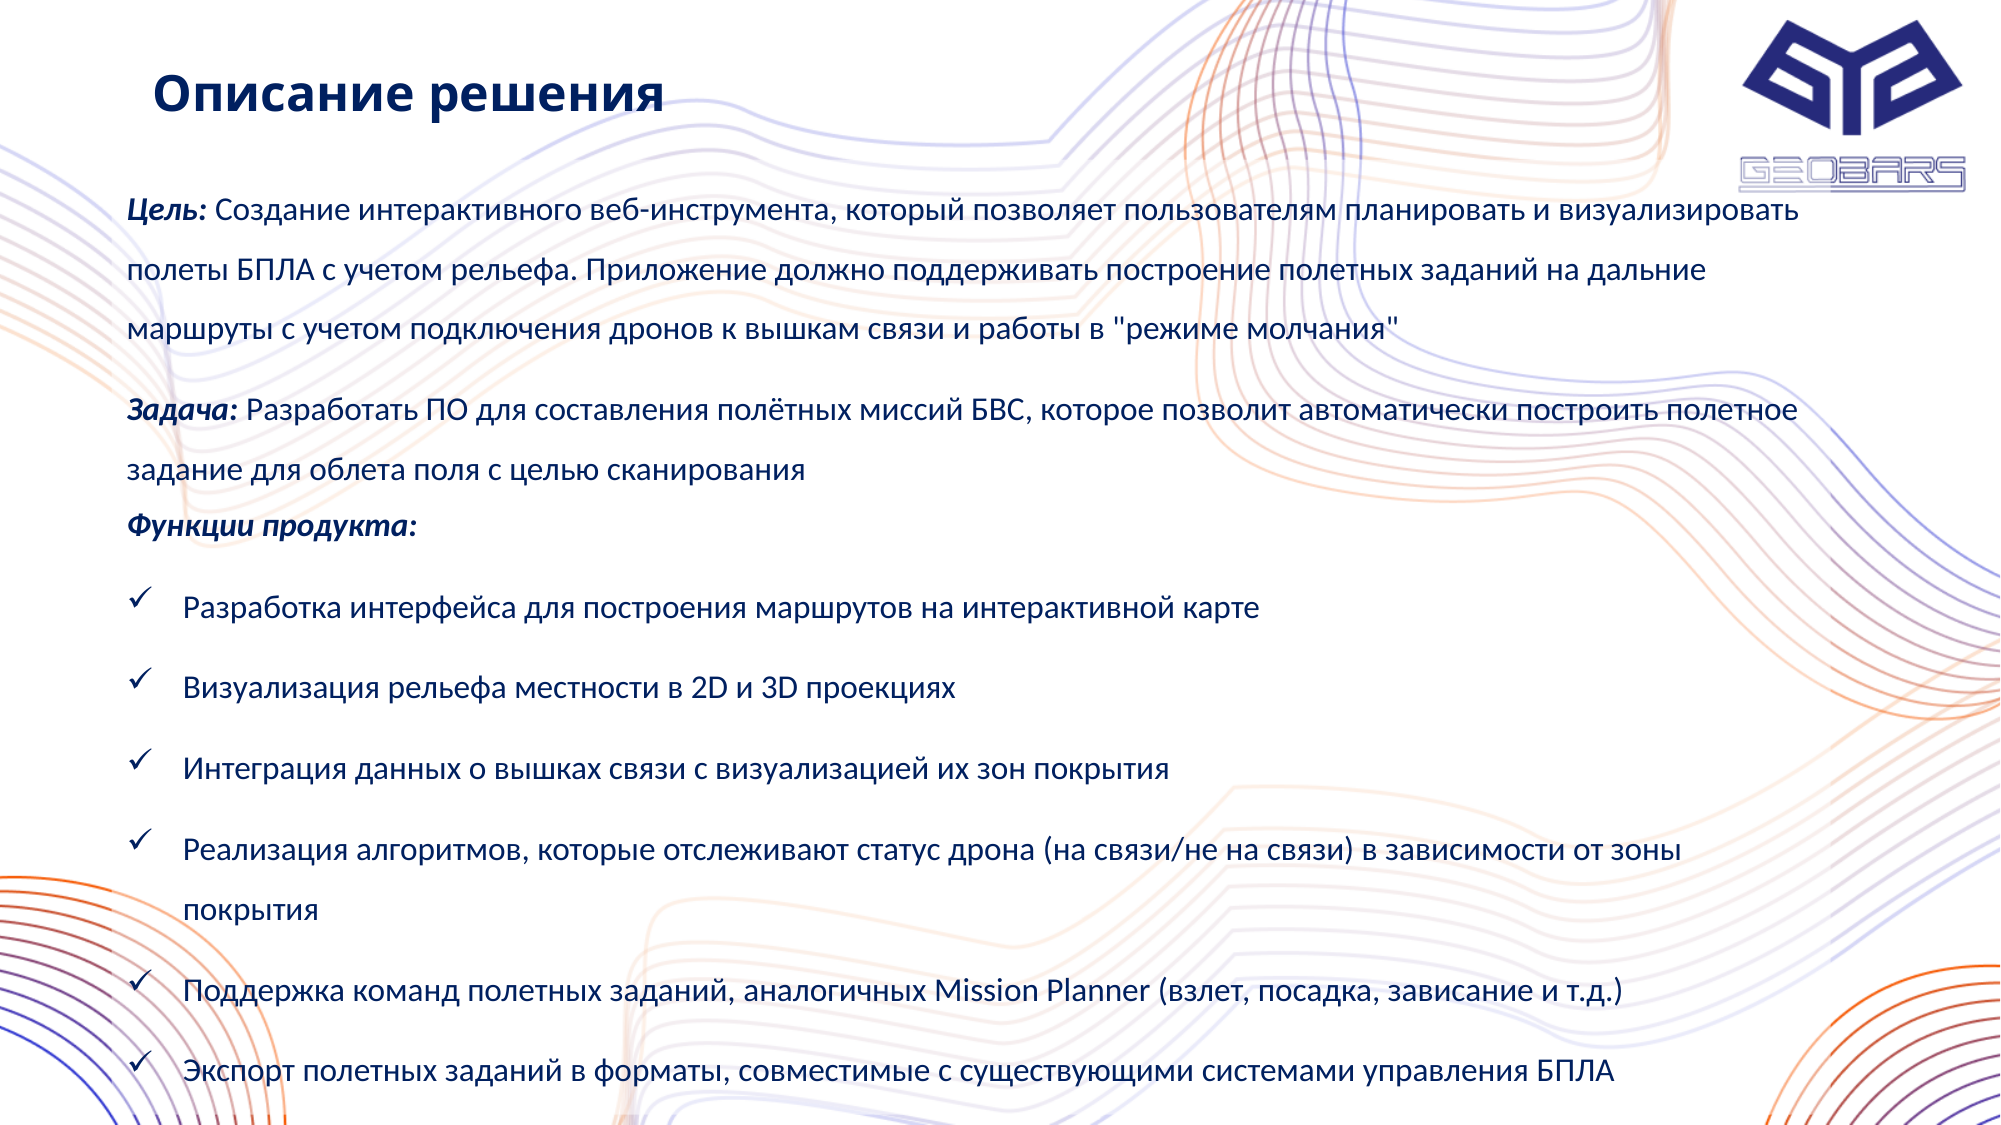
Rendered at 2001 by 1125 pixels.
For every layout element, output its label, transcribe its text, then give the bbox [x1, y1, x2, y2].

picture [0, 0, 2001, 1125]
title Описание решения [137, 59, 1831, 131]
list Цель: Создание интерактивного веб-инструмента, который позволяет пользователям планировать и визуализировать полеты БПЛА с учетом рельефа. Приложение должно поддерживать построение полетных заданий на дальние маршруты с учетом подключения дронов к вышкам связи и работы в "режиме молчания" Задача: Разработать ПО для составления полётных миссий БВС, которое позволит автоматически построить полетное задание для облета поля с целью сканирования Функции продукта: Разработка интерфейса для построения маршрутов на интерактивной карте Визуализация рельефа местности в 2D и 3D проекциях Интеграция данных о вышках связи с визуализацией их зон покрытия Реализация алгоритмов, которые отслеживают статус дрона (на связи/не на связи) в зависимости от зоны покрытия Поддержка команд полетных заданий, аналогичных Mission Planner (взлет, посадка, зависание и т.д.) Экспорт полетных заданий в форматы, совместимые с существующими системами управления БПЛА [111, 159, 1831, 1115]
